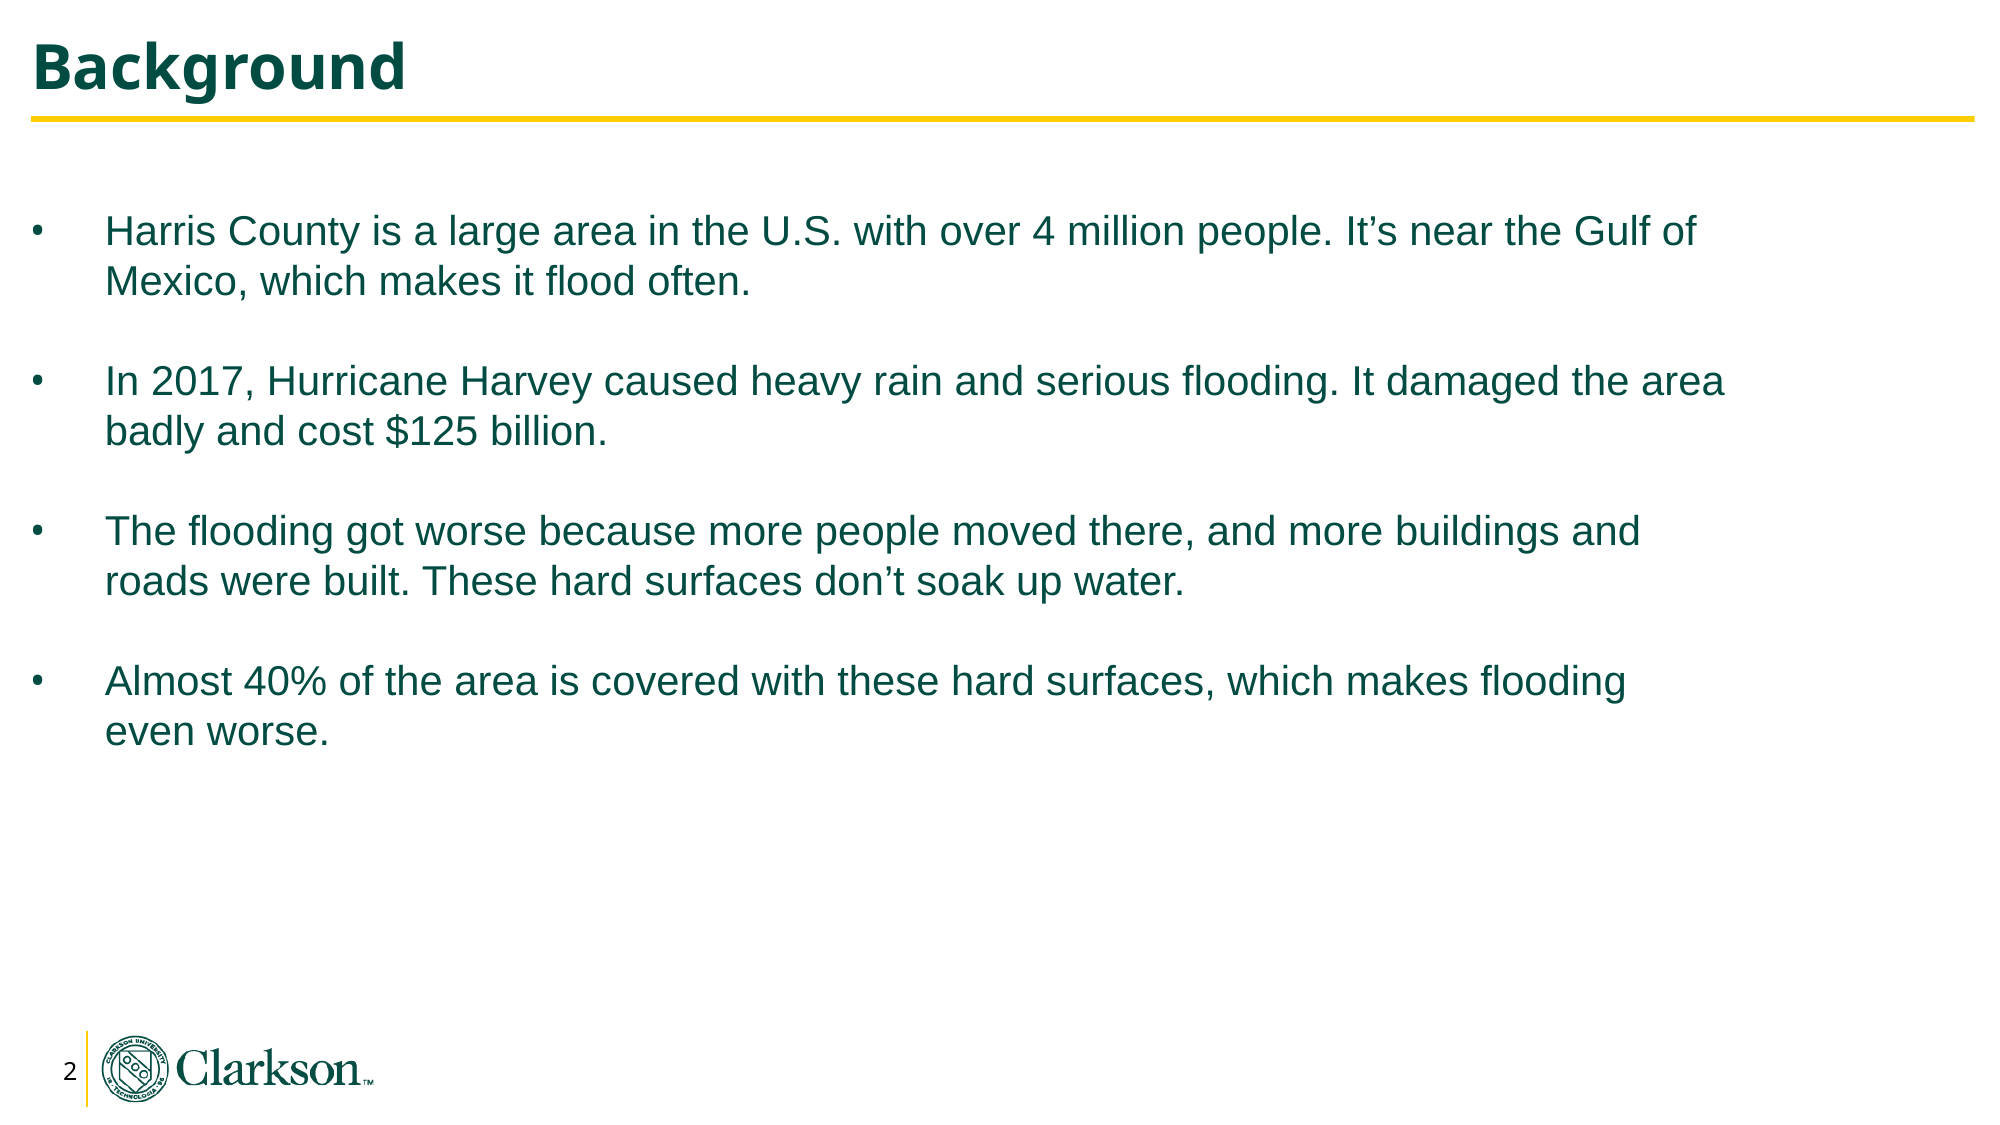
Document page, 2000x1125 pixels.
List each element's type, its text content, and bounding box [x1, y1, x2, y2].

title Background [31, 0, 1975, 103]
list Harris County is a large area in the U.S. with over 4 million people. It’s near the Gulf of Mexico, which makes it flood often. In 2017, Hurricane Harvey caused heavy rain and serious flooding. It damaged the area badly and cost $125 billion. The flooding got worse because more people moved there, and more buildings and roads were built. These hard surfaces don’t soak up water. Almost 40% of the area is covered with these hard surfaces, which makes flooding even worse. [0, 182, 1745, 836]
picture [100, 1034, 374, 1103]
